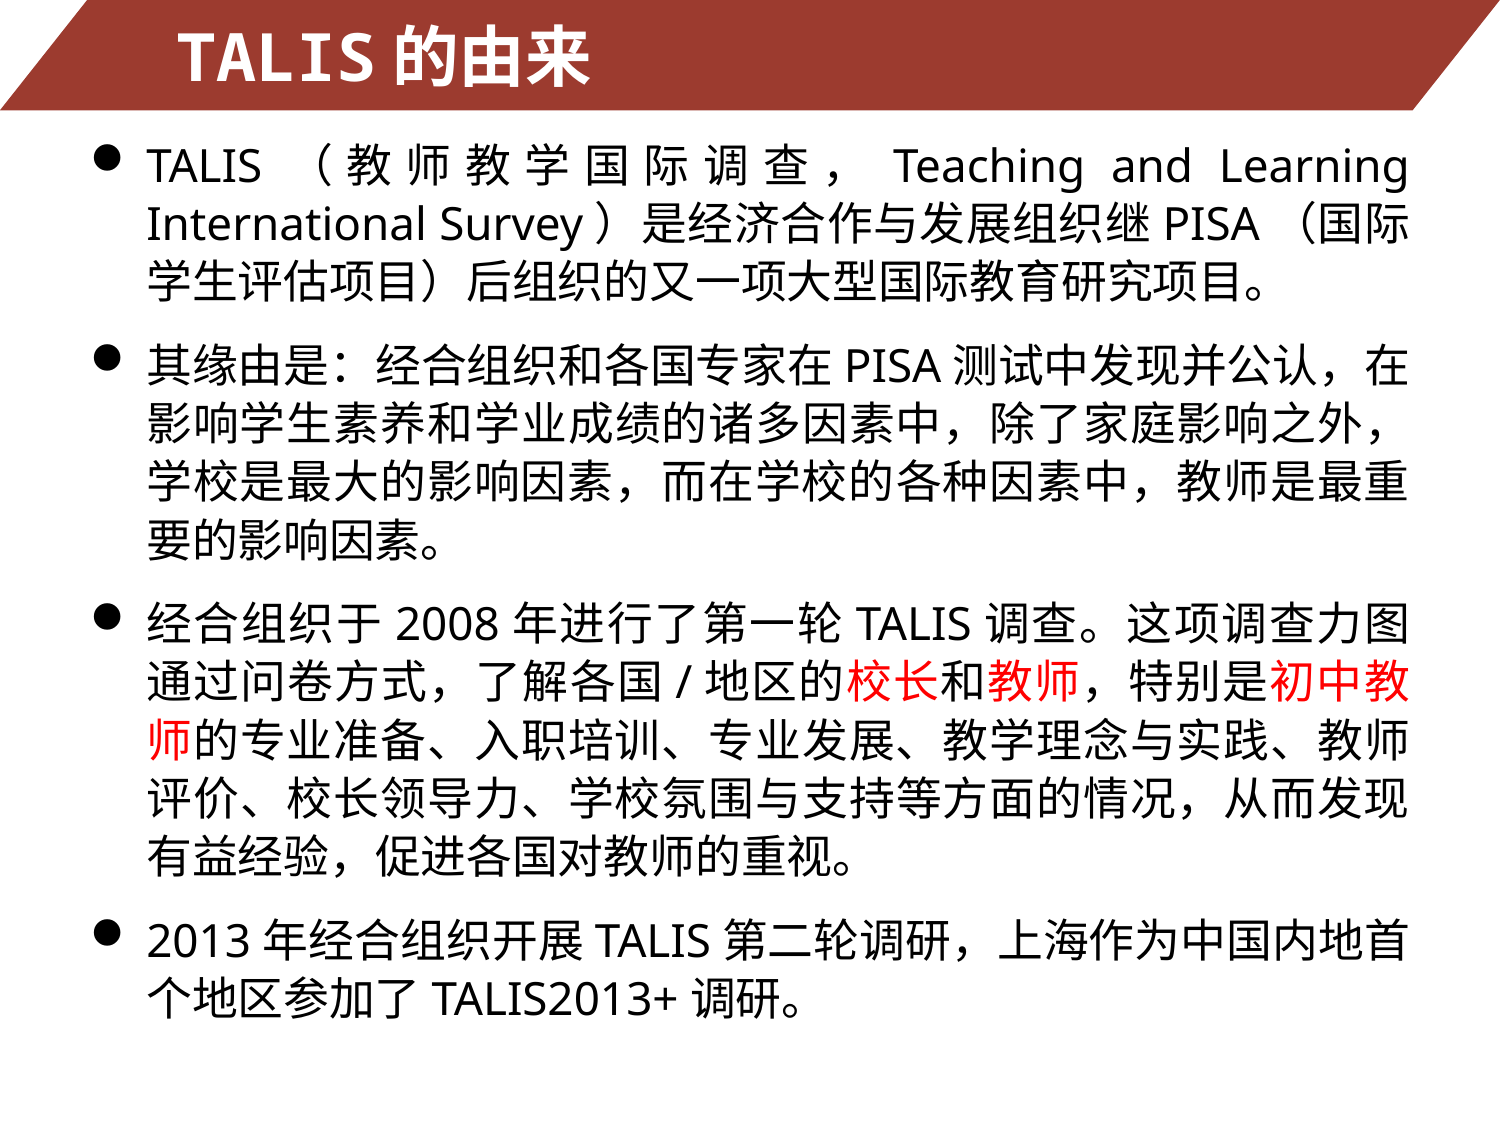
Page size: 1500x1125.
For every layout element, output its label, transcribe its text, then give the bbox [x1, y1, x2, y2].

list TALIS（教师教学国际调查，Teaching and Learning International Survey）是经济合作与发展组织继PISA（国际学生评估项目）后组织的又一项大型国际教育研究项目。 其缘由是：经合组织和各国专家在PISA测试中发现并公认，在影响学生素养和学业成绩的诸多因素中，除了家庭影响之外，学校是最大的影响因素，而在学校的各种因素中，教师是最重要的影响因素。 经合组织于2008年进行了第一轮TALIS调查。这项调查力图通过问卷方式，了解各国/地区的校长和教师，特别是初中教师的专业准备、入职培训、专业发展、教学理念与实践、教师评价、校长领导力、学校氛围与支持等方面的情况，从而发现有益经验，促进各国对教师的重视。 2013年经合组织开展TALIS第二轮调研，上海作为中国内地首个地区参加了TALIS2013+调研。 [75, 125, 1425, 1125]
text_box TALIS的由来 [0, 0, 1500, 113]
